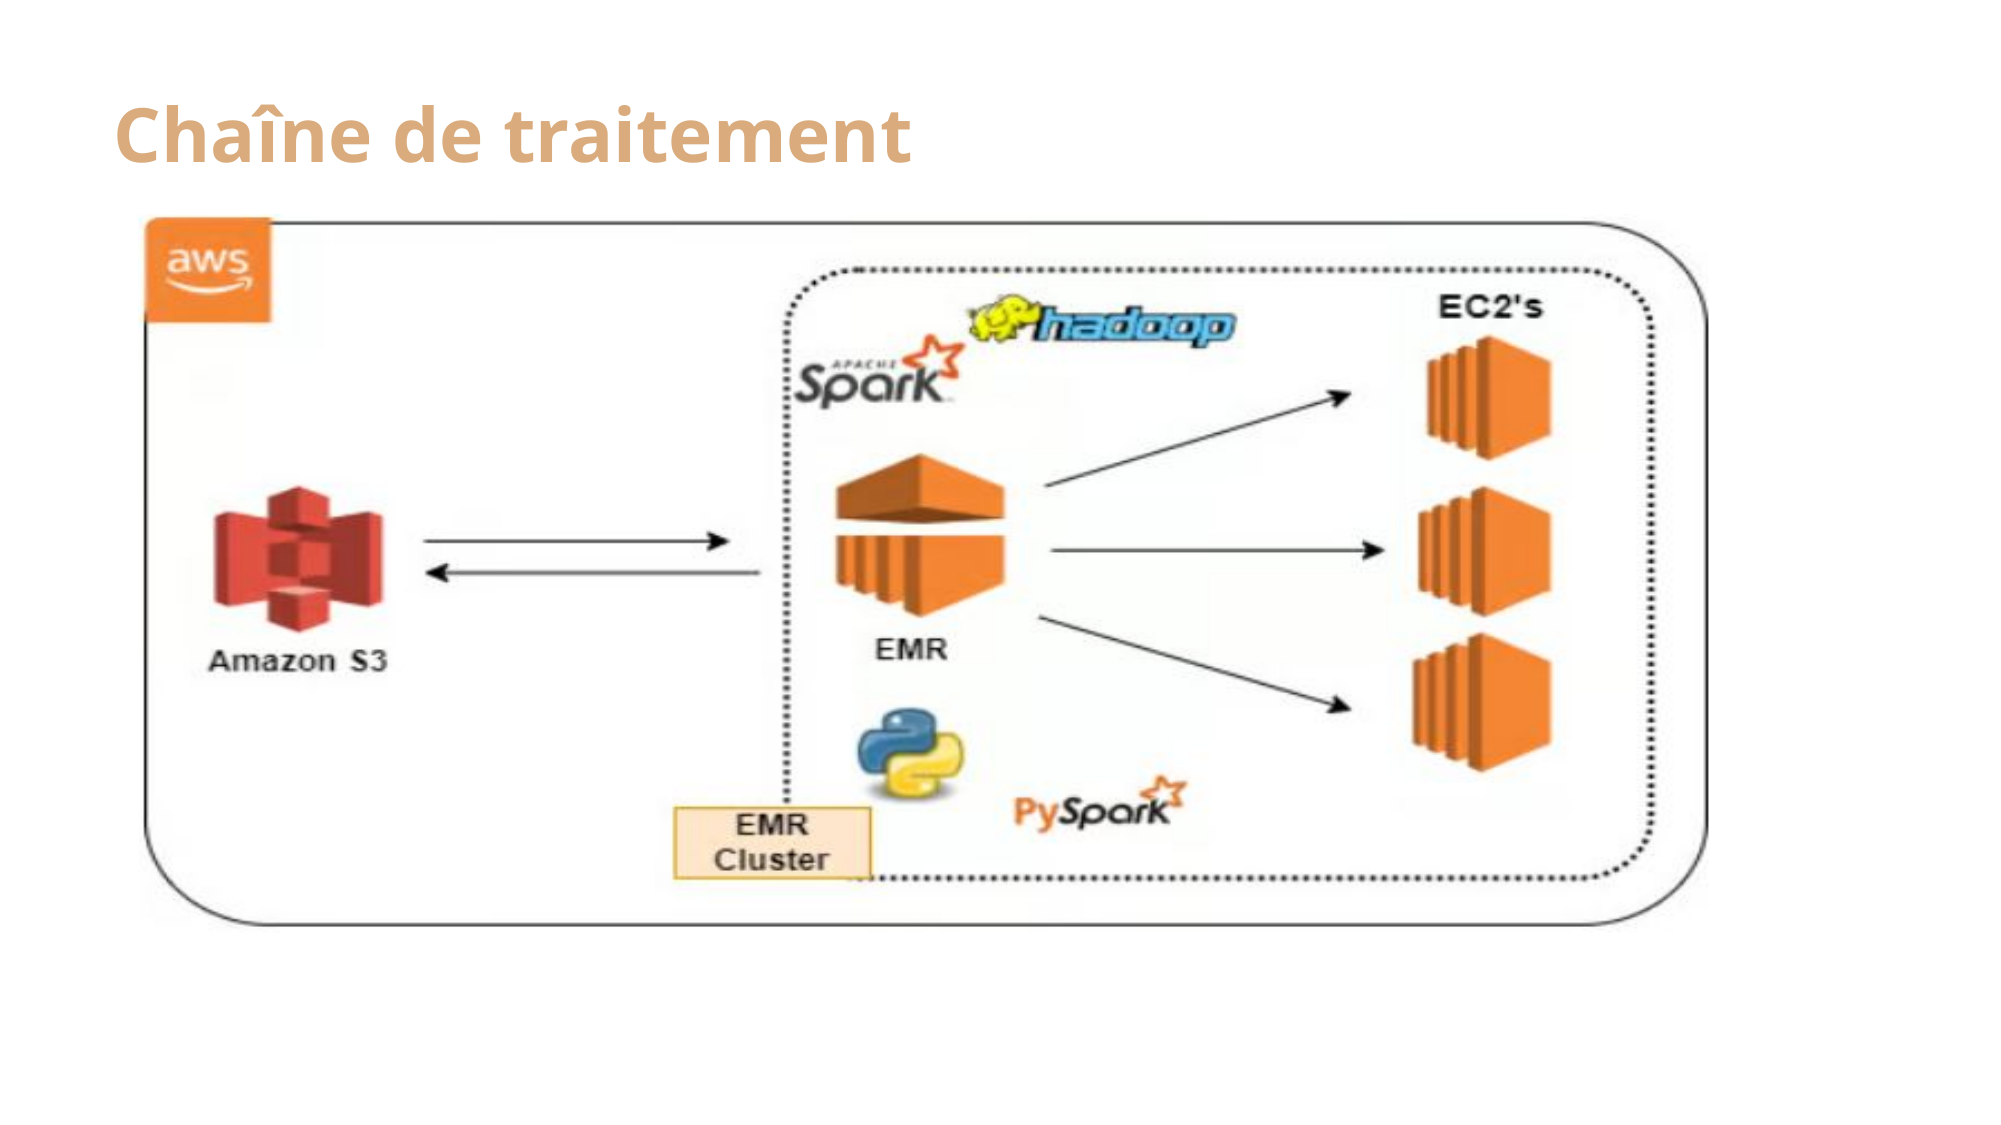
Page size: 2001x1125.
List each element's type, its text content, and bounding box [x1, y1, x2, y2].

title Chaîne de traitement [113, 59, 1886, 178]
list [138, 214, 1749, 942]
